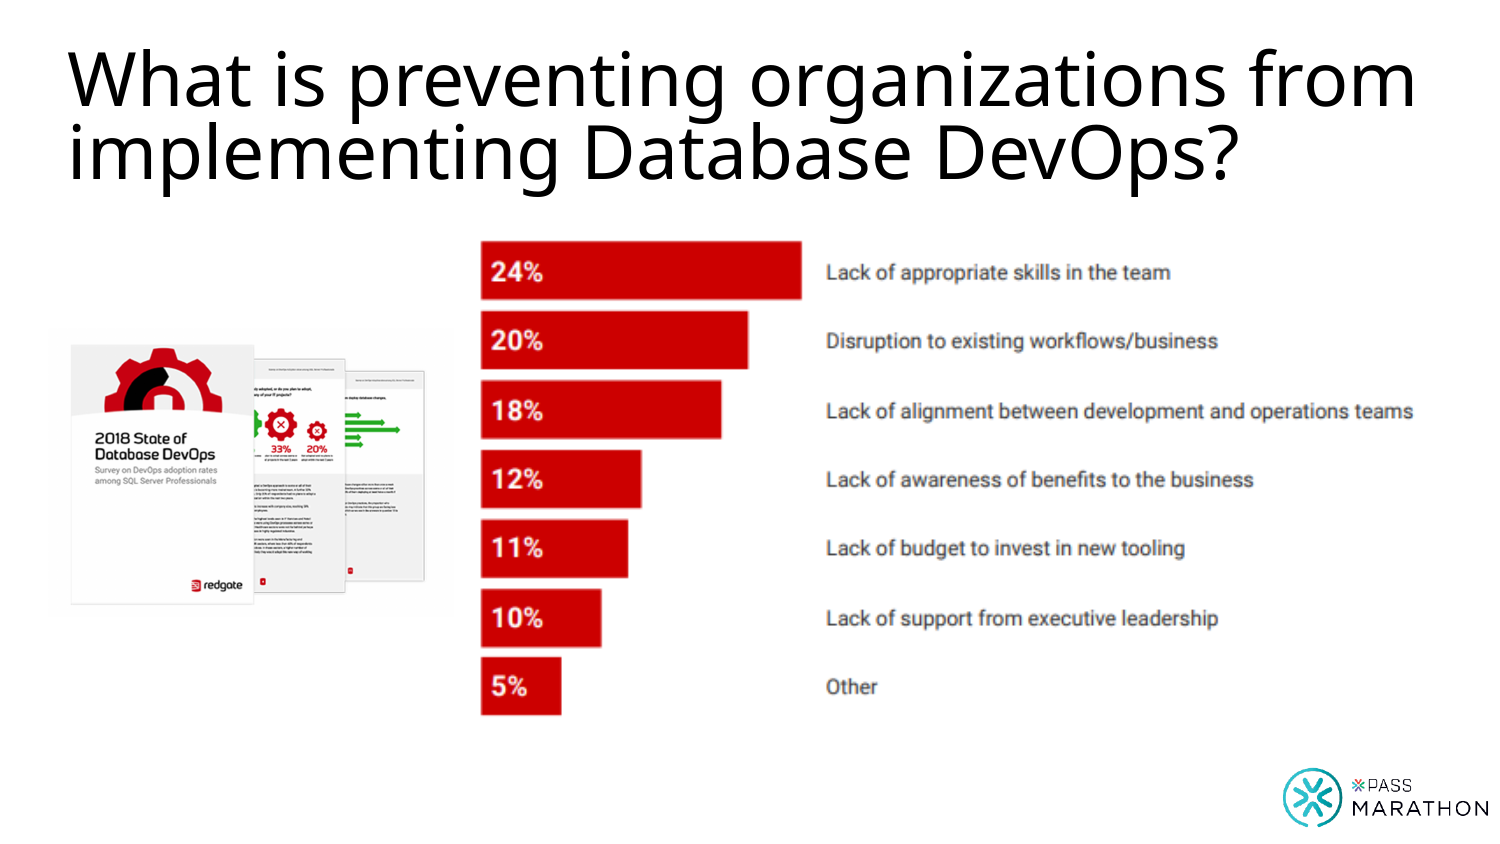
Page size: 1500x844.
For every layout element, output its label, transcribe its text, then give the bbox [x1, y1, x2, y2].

title What is preventing organizations from implementing Database DevOps? [52, 41, 1444, 142]
picture [1280, 759, 1490, 834]
picture [48, 227, 1459, 718]
